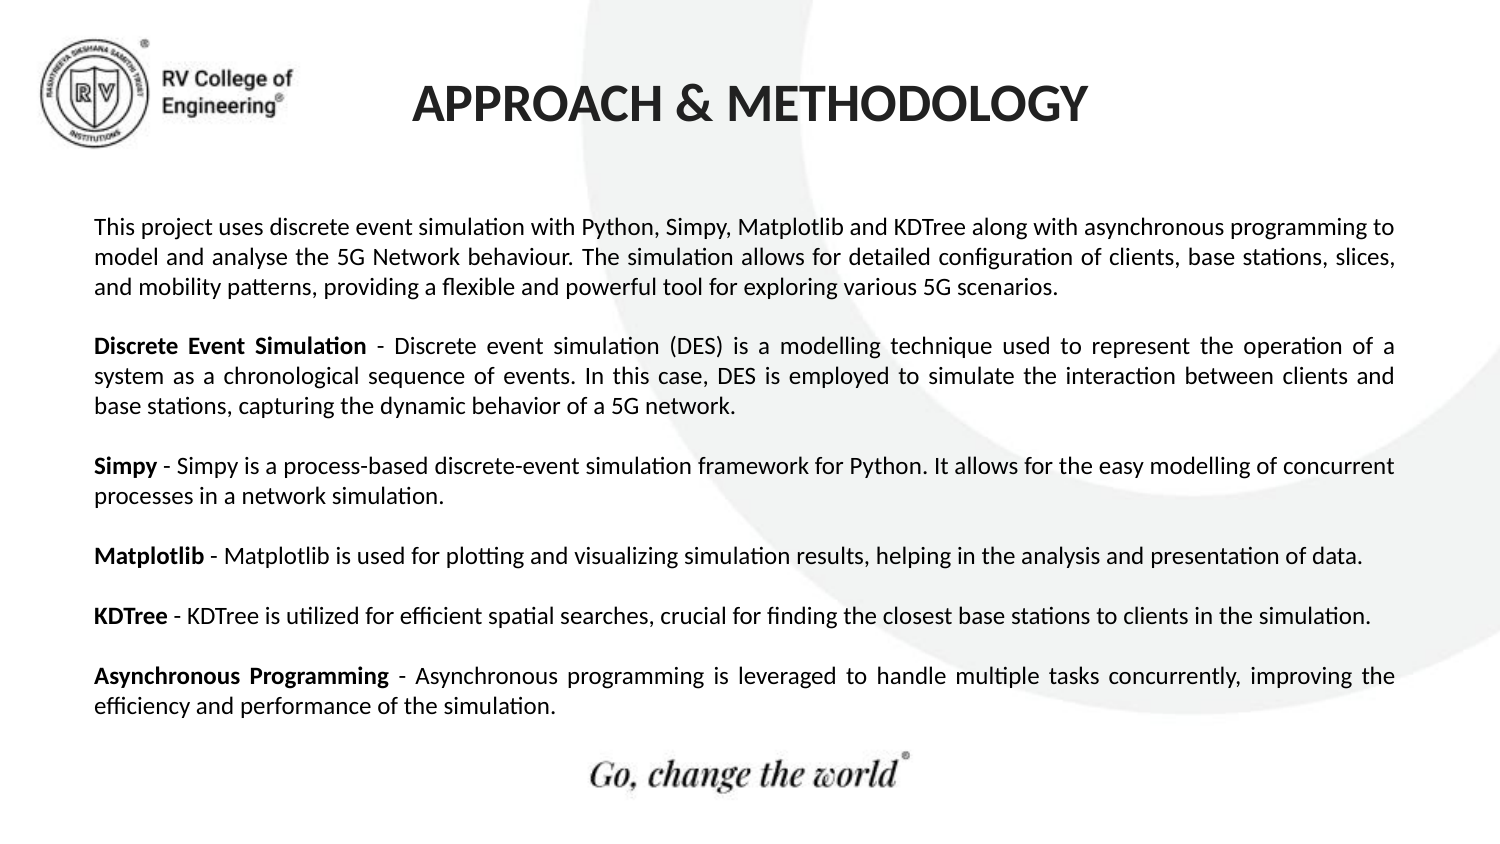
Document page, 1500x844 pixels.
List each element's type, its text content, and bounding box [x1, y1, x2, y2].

text_box This project uses discrete event simulation with Python, Simpy, Matplotlib and KDTree along with asynchronous programming to model and analyse the 5G Network behaviour. The simulation allows for detailed configuration of clients, base stations, slices, and mobility patterns, providing a flexible and powerful tool for exploring various 5G scenarios. Discrete Event Simulation - Discrete event simulation (DES) is a modelling technique used to represent the operation of a system as a chronological sequence of events. In this case, DES is employed to simulate the interaction between clients and base stations, capturing the dynamic behavior of a 5G network. Simpy - Simpy is a process-based discrete-event simulation framework for Python. It allows for the easy modelling of concurrent processes in a network simulation. Matplotlib - Matplotlib is used for plotting and visualizing simulation results, helping in the analysis and presentation of data. KDTree - KDTree is utilized for efficient spatial searches, crucial for finding the closest base stations to clients in the simulation. Asynchronous Programming - Asynchronous programming is leveraged to handle multiple tasks concurrently, improving the efficiency and performance of the simulation. [92, 208, 1398, 780]
title APPROACH & METHODOLOGY [307, 65, 1193, 209]
picture [0, 0, 1500, 844]
